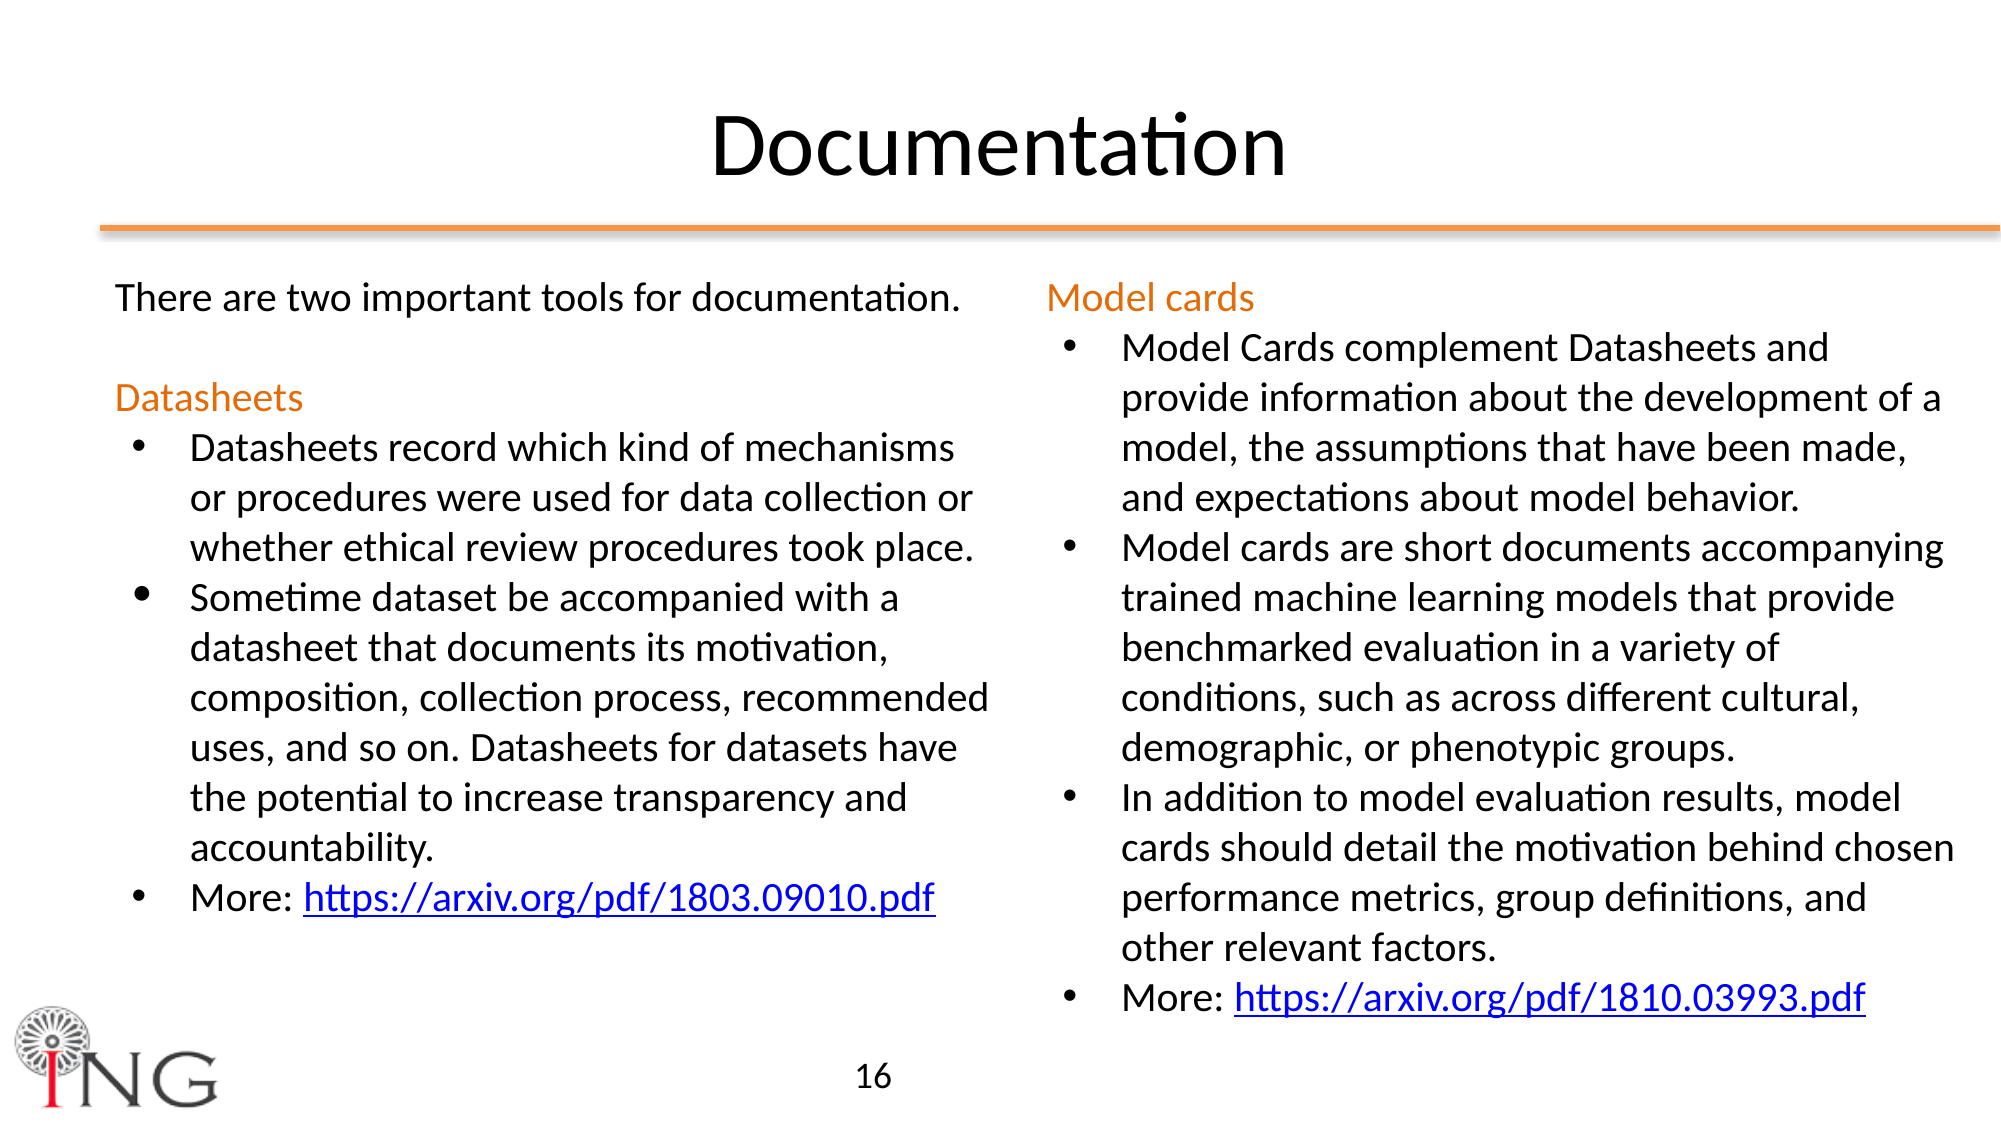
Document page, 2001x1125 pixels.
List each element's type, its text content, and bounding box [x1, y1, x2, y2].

title Documentation [99, 45, 1900, 233]
picture [0, 987, 244, 1125]
list Model cards Model Cards complement Datasheets and provide information about the development of a model, the assumptions that have been made, and expectations about model behavior. Model cards are short documents accompanying trained machine learning models that provide benchmarked evaluation in a variety of conditions, such as across different cultural, demographic, or phenotypic groups. In addition to model evaluation results, model cards should detail the motivation behind chosen performance metrics, group definitions, and other relevant factors. More: https://arxiv.org/pdf/1810.03993.pdf [1030, 262, 1974, 1005]
slide_number ‹#› [839, 1043, 1900, 1104]
list There are two important tools for documentation. Datasheets Datasheets record which kind of mechanisms or procedures were used for data collection or whether ethical review procedures took place. Sometime dataset be accompanied with a datasheet that documents its motivation, composition, collection process, recommended uses, and so on. Datasheets for datasets have the potential to increase transparency and accountability. More: https://arxiv.org/pdf/1803.09010.pdf [99, 262, 1010, 1005]
